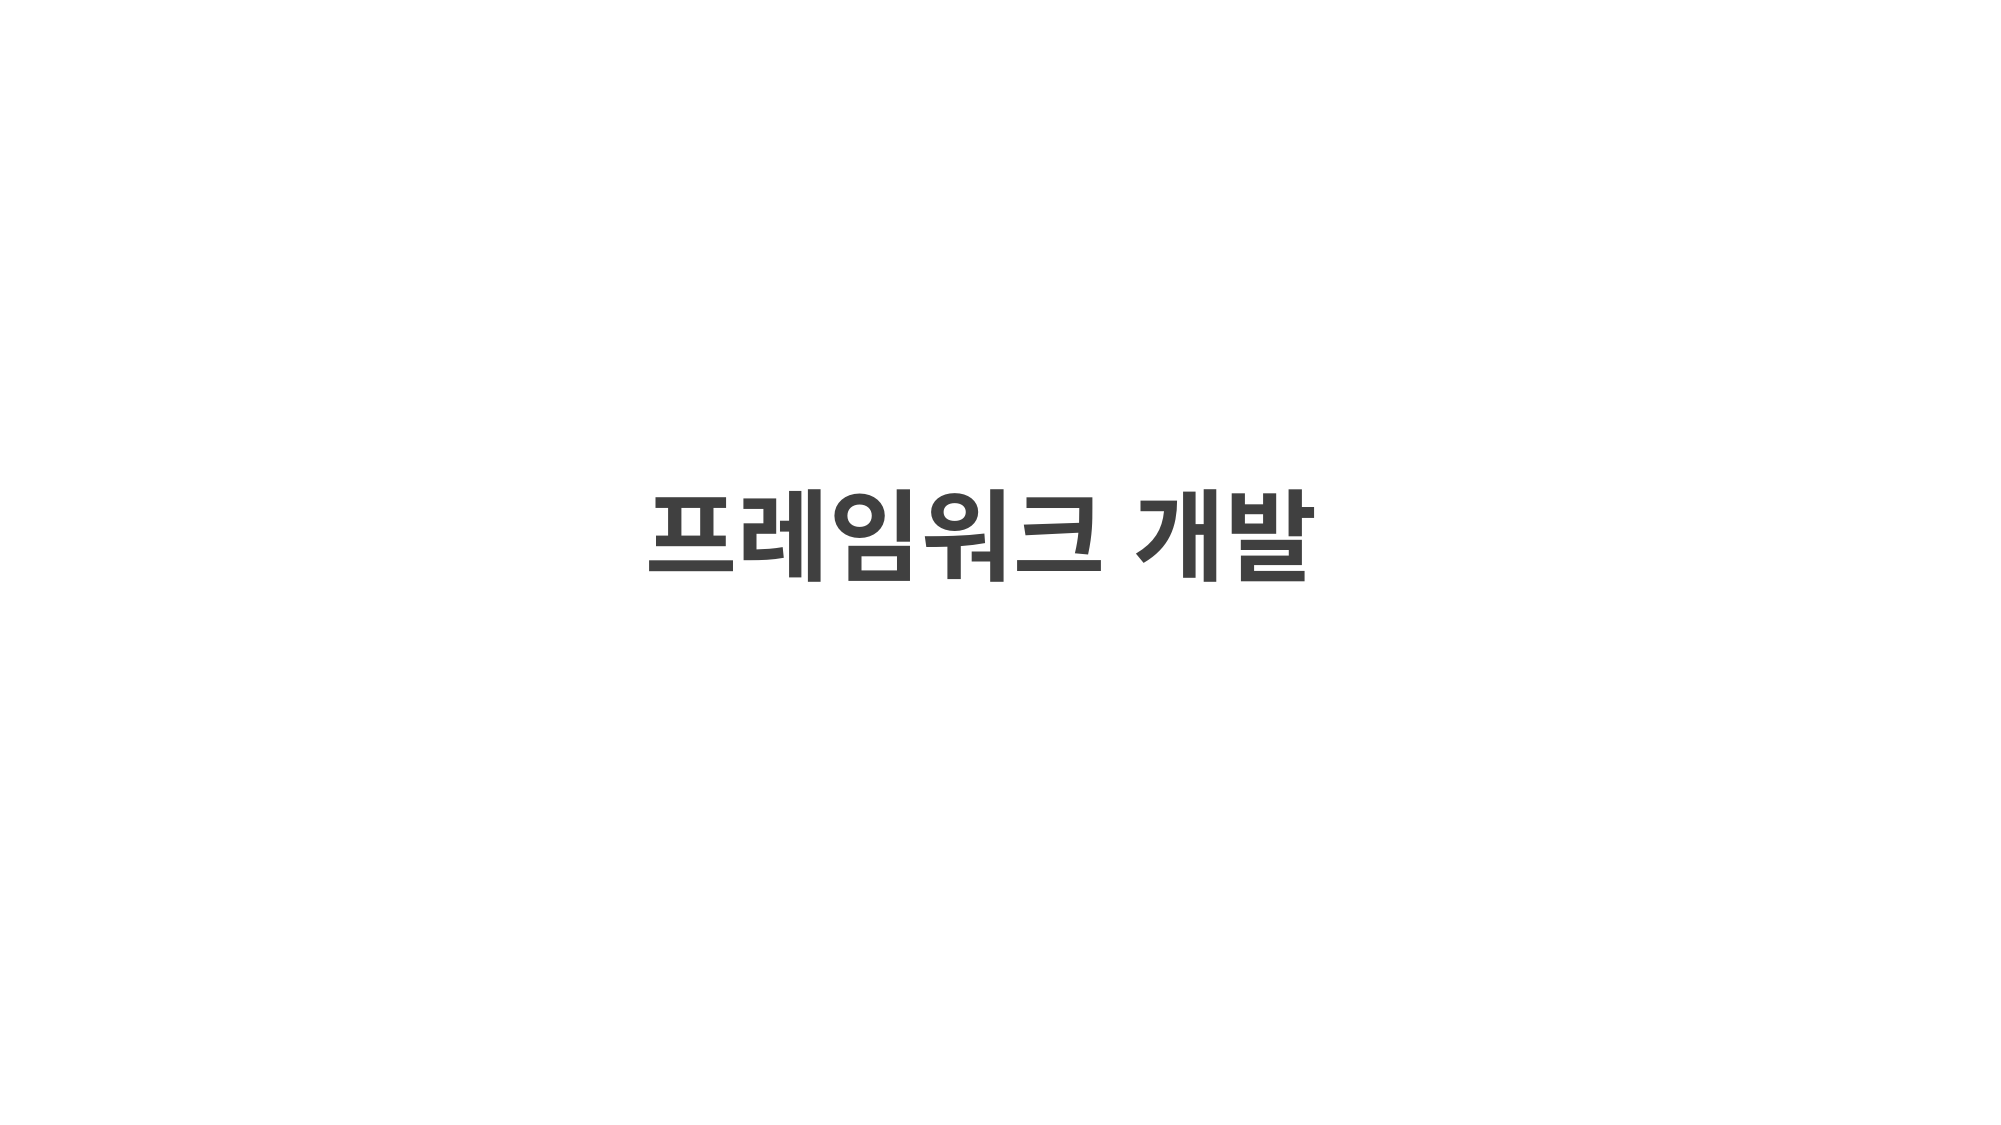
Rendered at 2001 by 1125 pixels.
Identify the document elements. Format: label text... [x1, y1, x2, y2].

text_box 프레임워크 개발 [570, 466, 1393, 601]
